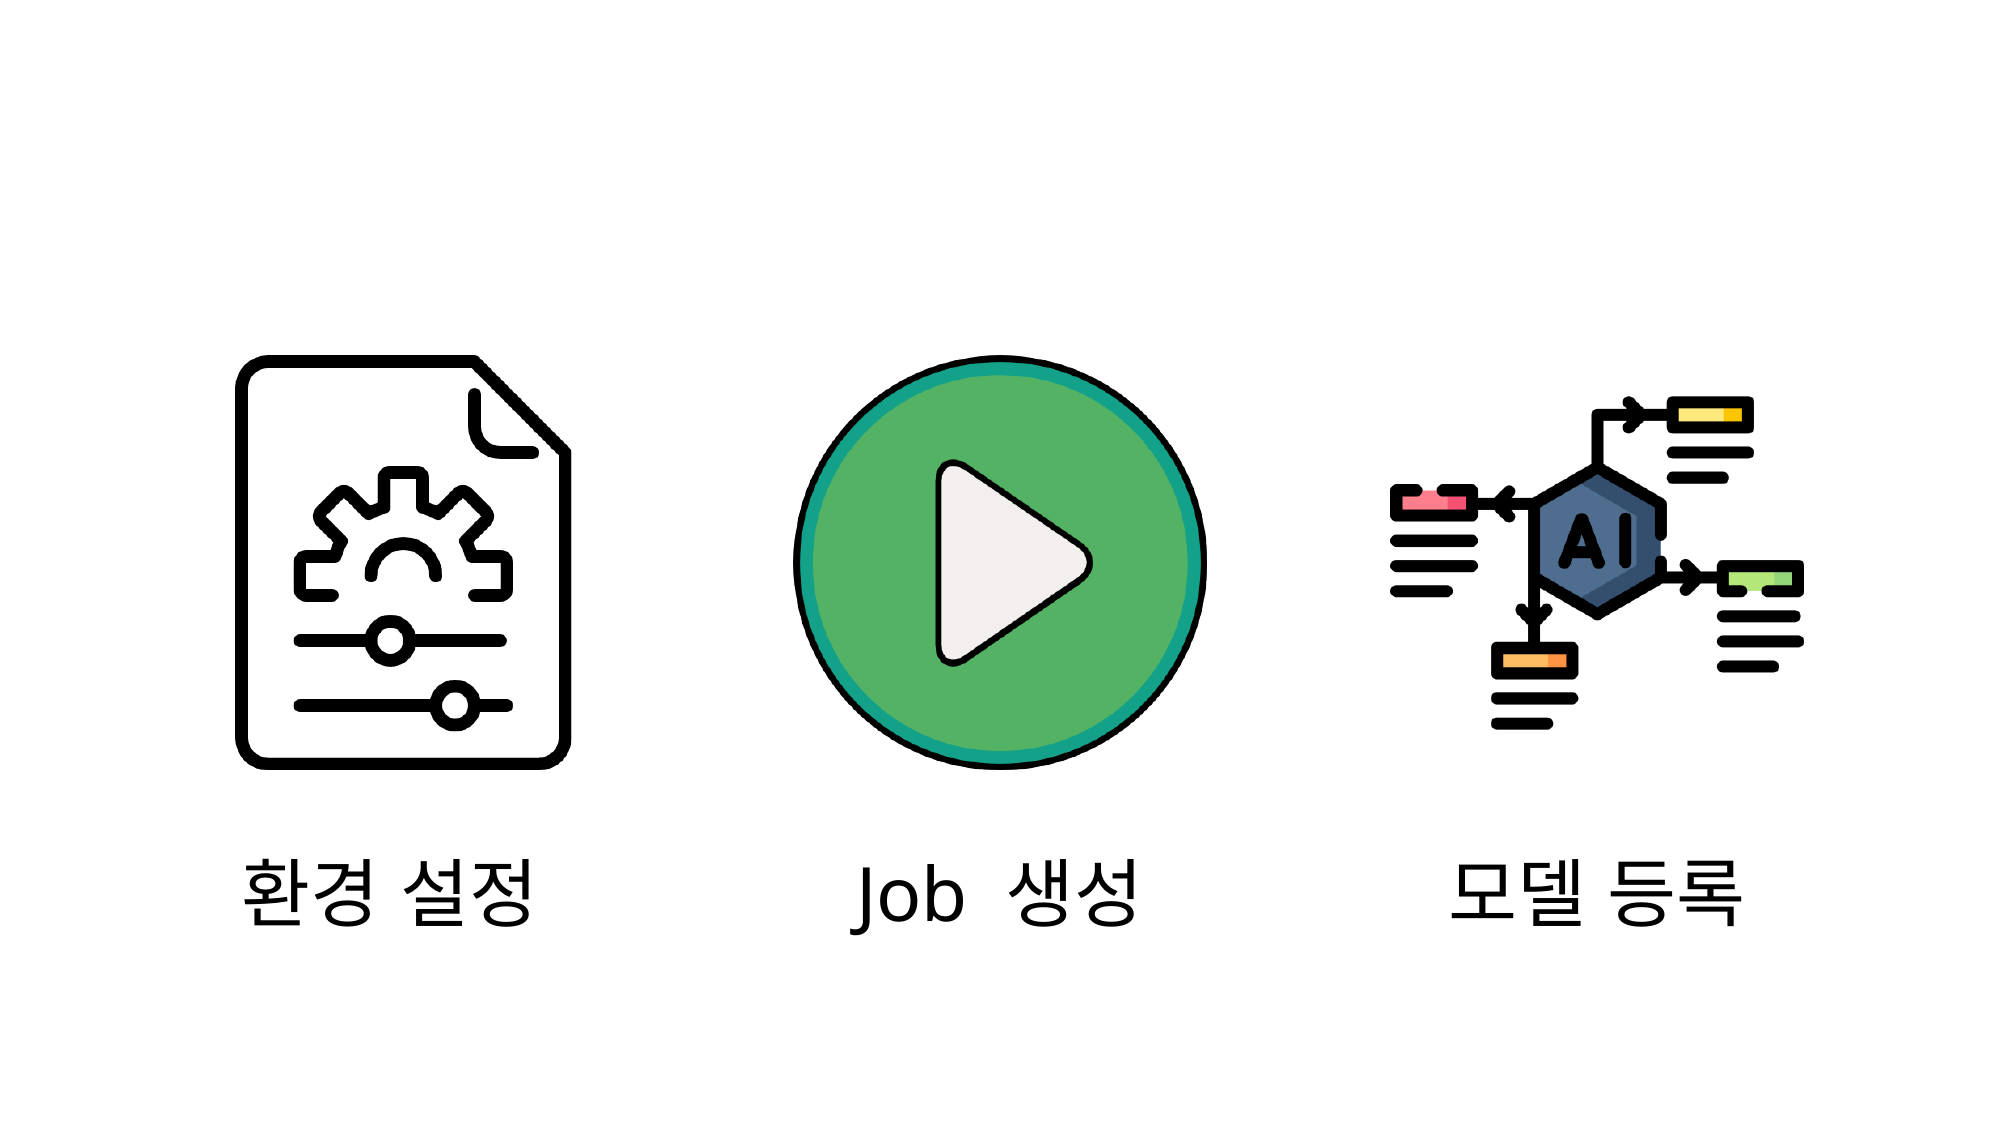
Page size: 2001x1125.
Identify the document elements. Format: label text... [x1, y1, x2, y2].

picture [1390, 355, 1804, 770]
picture [195, 355, 610, 770]
text_box Job 생성 [856, 846, 1144, 937]
text_box 모델 등록 [1448, 846, 1746, 937]
picture [792, 355, 1207, 770]
text_box 환경 설정 [241, 846, 539, 937]
